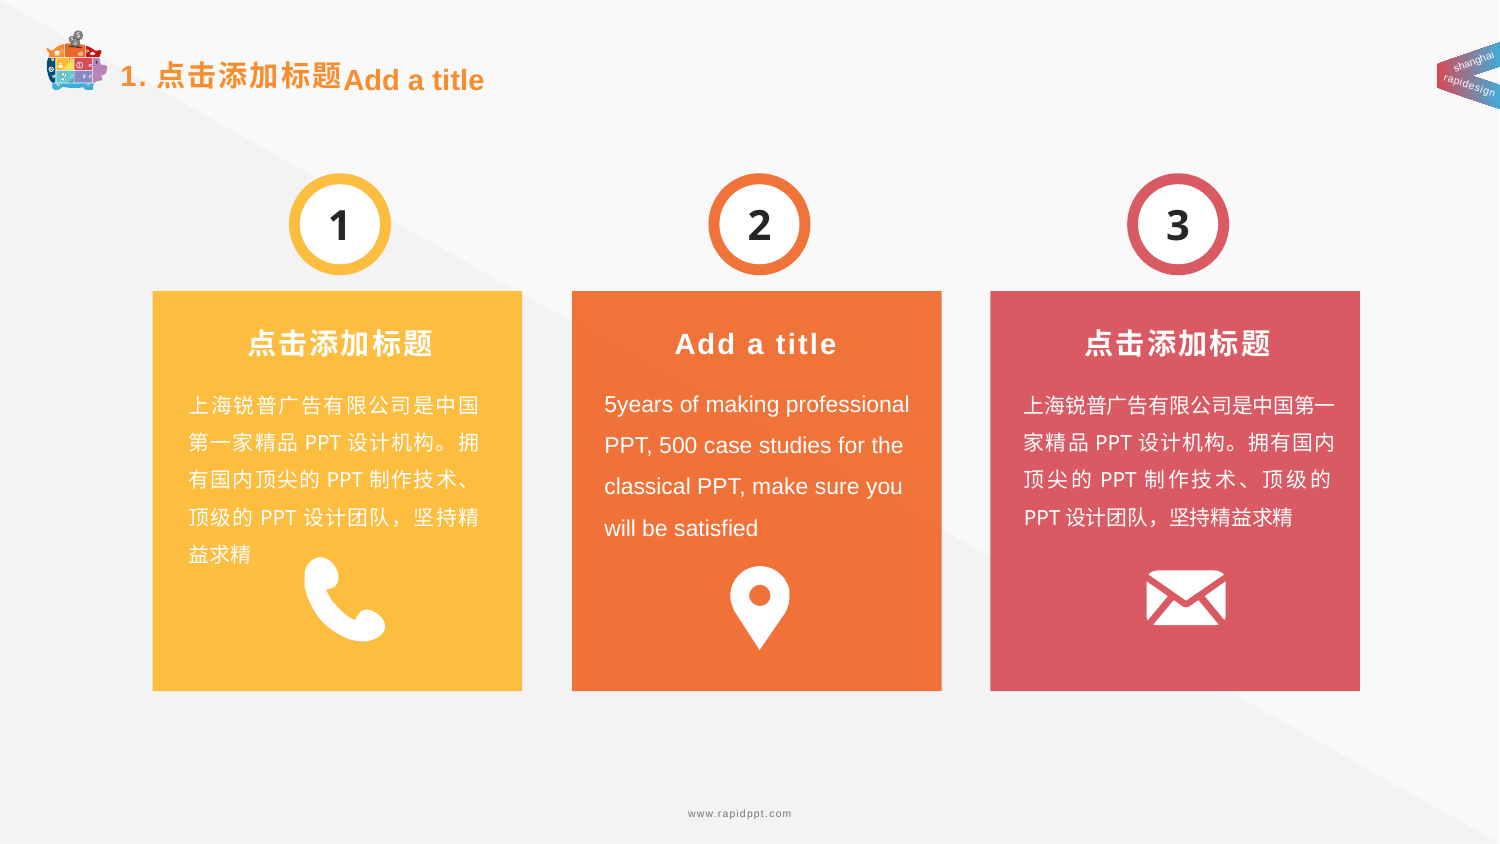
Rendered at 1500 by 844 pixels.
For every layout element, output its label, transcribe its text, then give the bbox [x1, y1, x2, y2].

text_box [1127, 173, 1230, 276]
text_box 1.点击添加标题 [105, 49, 357, 100]
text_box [990, 290, 1360, 692]
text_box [152, 290, 523, 692]
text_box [1435, 43, 1500, 108]
text_box rapidesign [1426, 58, 1435, 88]
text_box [708, 173, 811, 276]
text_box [46, 30, 108, 90]
text_box Add a title [328, 54, 512, 104]
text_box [288, 173, 391, 276]
text_box www.rapidppt.com [673, 800, 827, 828]
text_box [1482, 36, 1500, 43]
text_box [572, 290, 942, 692]
